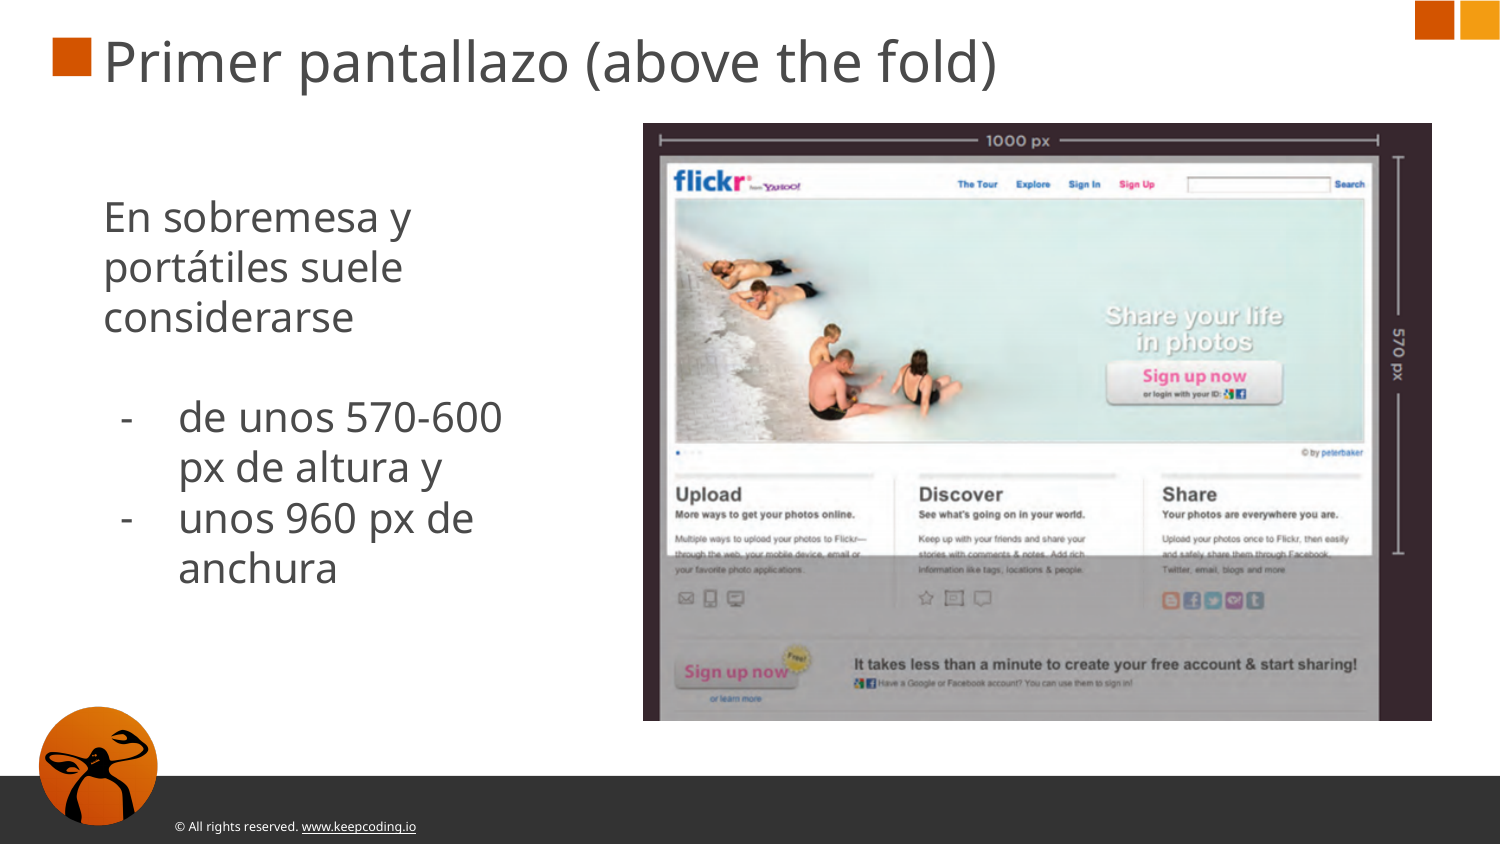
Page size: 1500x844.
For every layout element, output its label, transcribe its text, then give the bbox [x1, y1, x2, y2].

list En sobremesa y portátiles suele considerarse de unos 570-600 px de altura y unos 960 px de anchura [94, 182, 537, 600]
title Primer pantallazo (above the fold) [94, 17, 1381, 107]
picture [643, 122, 1432, 721]
picture [0, 673, 246, 844]
